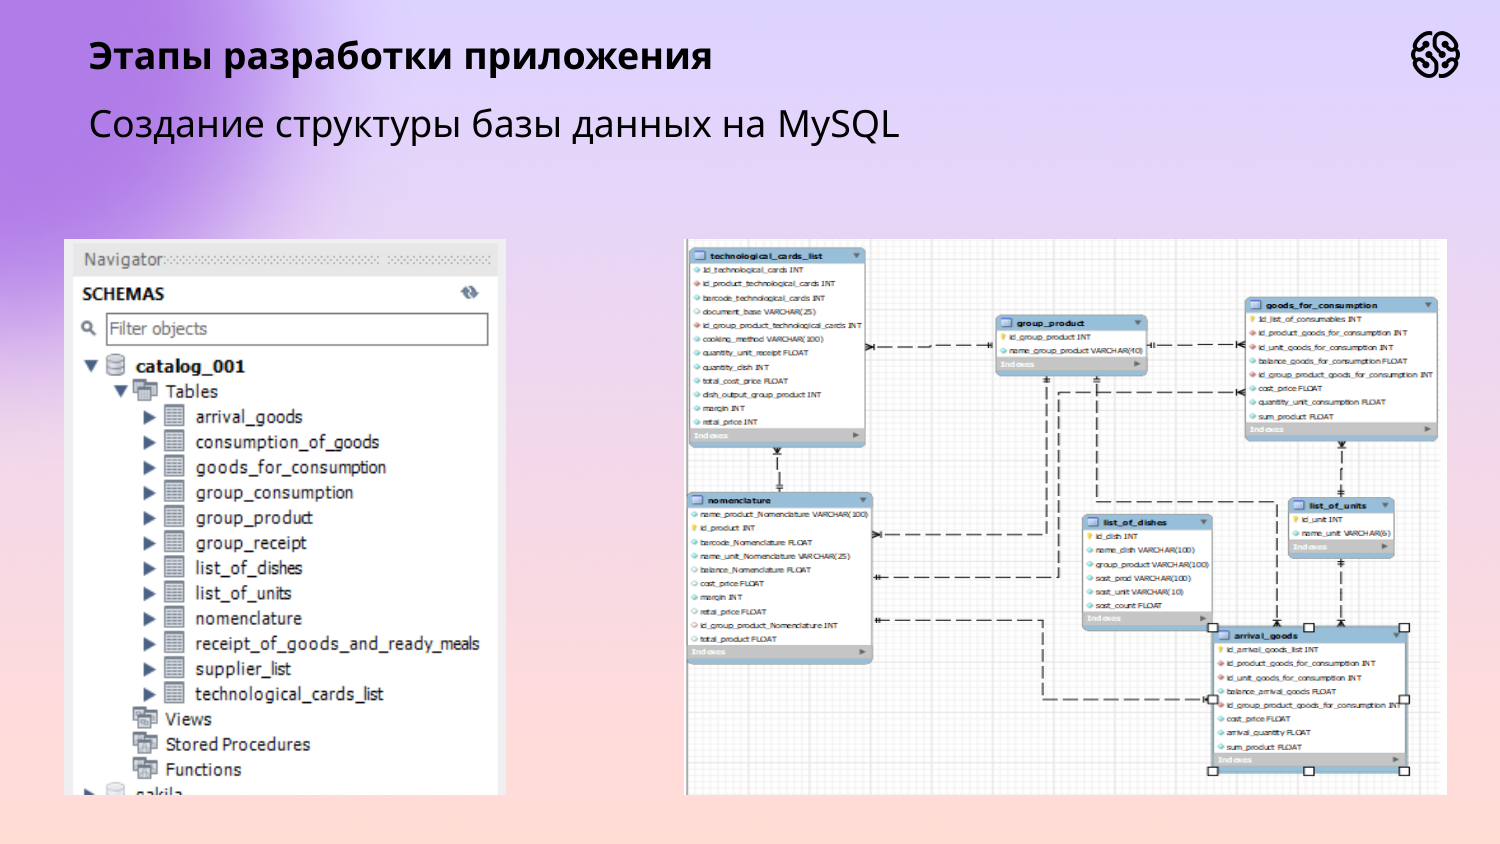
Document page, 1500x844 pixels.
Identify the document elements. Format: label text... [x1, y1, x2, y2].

text_box Этапы разработки приложения [88, 24, 1066, 84]
picture [0, 0, 1500, 844]
subtitle Создание структуры базы данных на MySQL [88, 84, 1066, 162]
